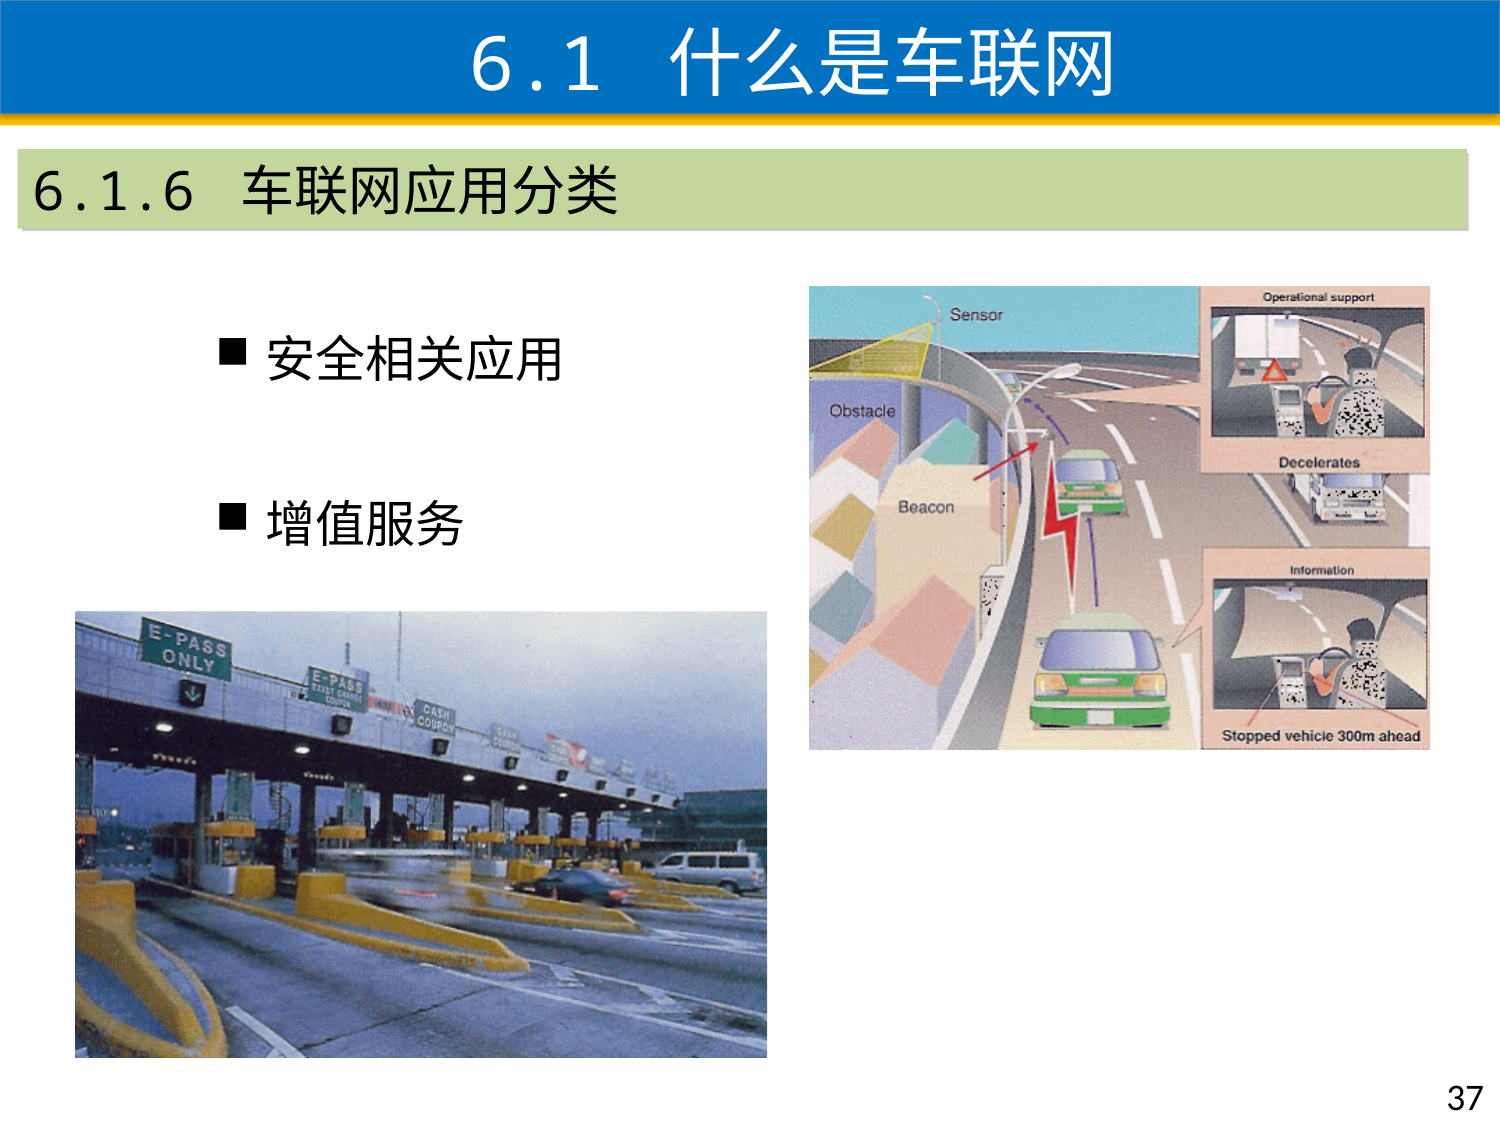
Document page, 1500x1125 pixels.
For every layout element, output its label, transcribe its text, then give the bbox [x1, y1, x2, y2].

text_box 37 [1431, 1065, 1500, 1125]
text_box 6.1.6 车联网应用分类 [17, 148, 1467, 229]
picture [74, 611, 768, 1059]
text_box 6.1 什么是车联网 [0, 0, 1500, 114]
picture [808, 286, 1431, 751]
text_box 安全相关应用 增值服务 [200, 320, 1500, 916]
